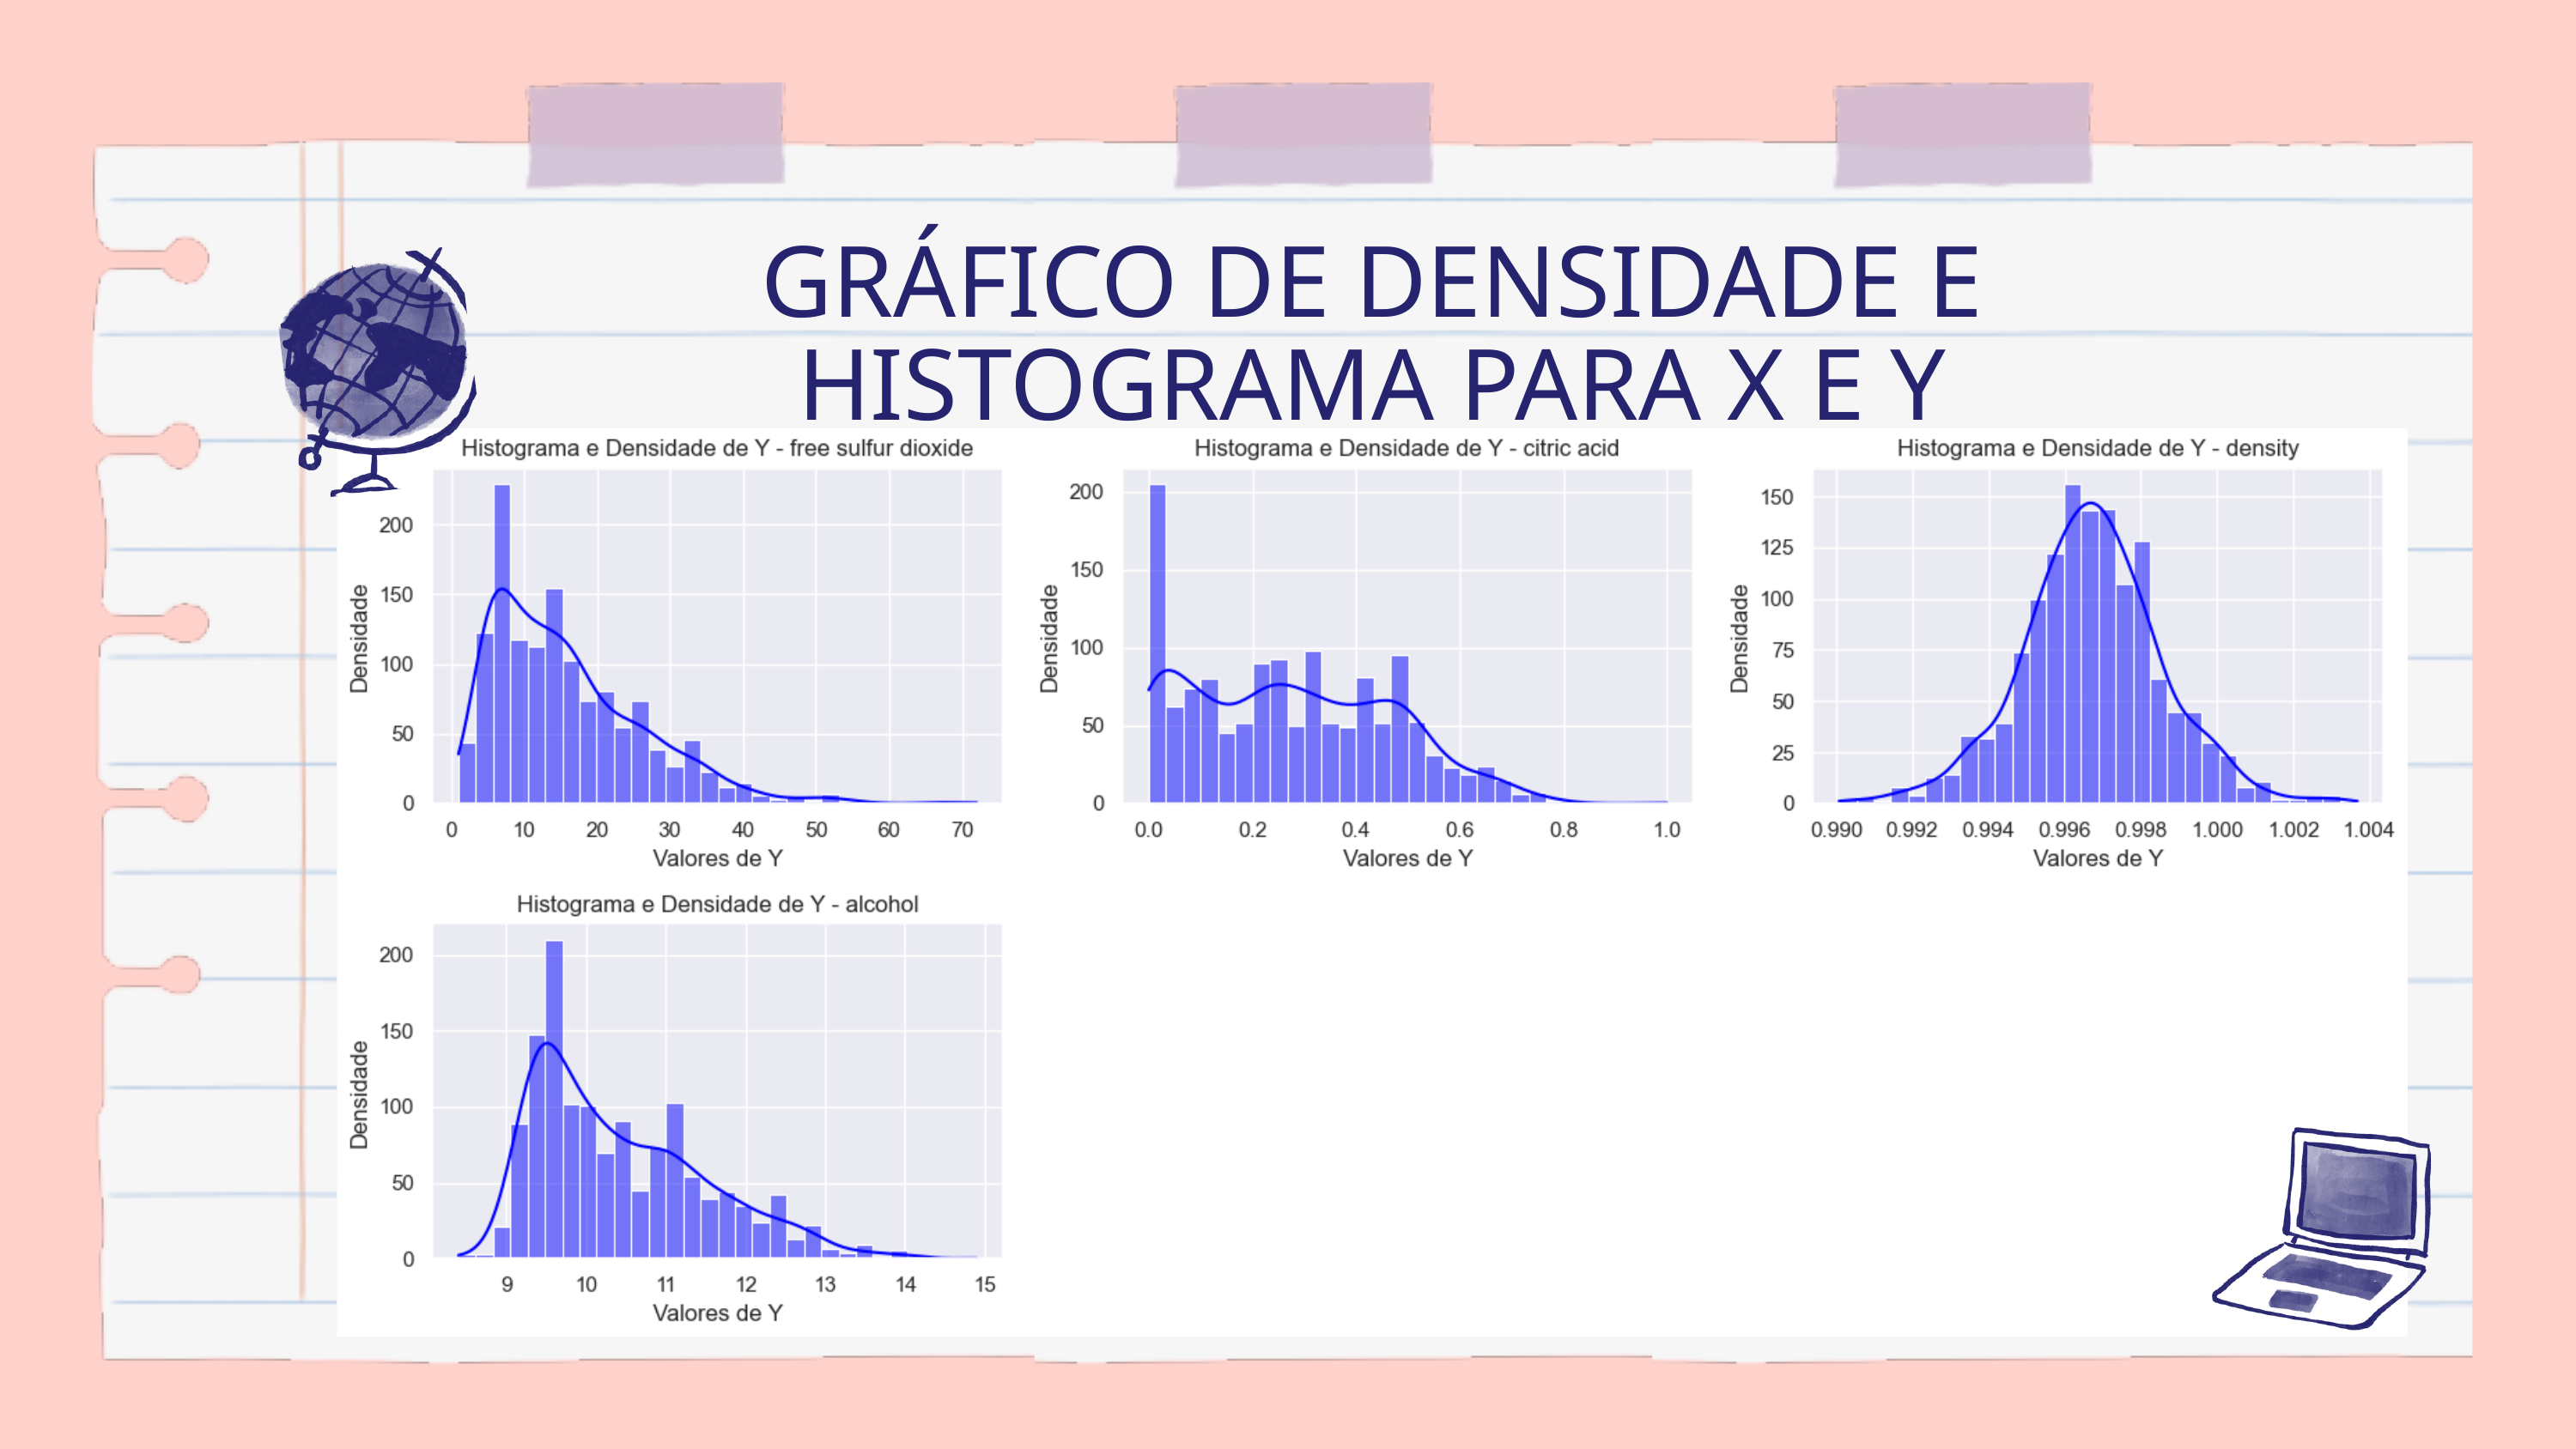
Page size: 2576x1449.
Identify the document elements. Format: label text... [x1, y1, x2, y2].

text_box GRÁFICO DE DENSIDADE E HISTOGRAMA PARA X E Y [471, 233, 2275, 441]
text_box [92, 82, 1034, 1367]
text_box [1652, 82, 2473, 1367]
text_box [271, 245, 487, 501]
text_box [2211, 1126, 2432, 1331]
text_box [337, 428, 2409, 1337]
text_box [1034, 82, 1652, 233]
text_box [1034, 1337, 1652, 1367]
